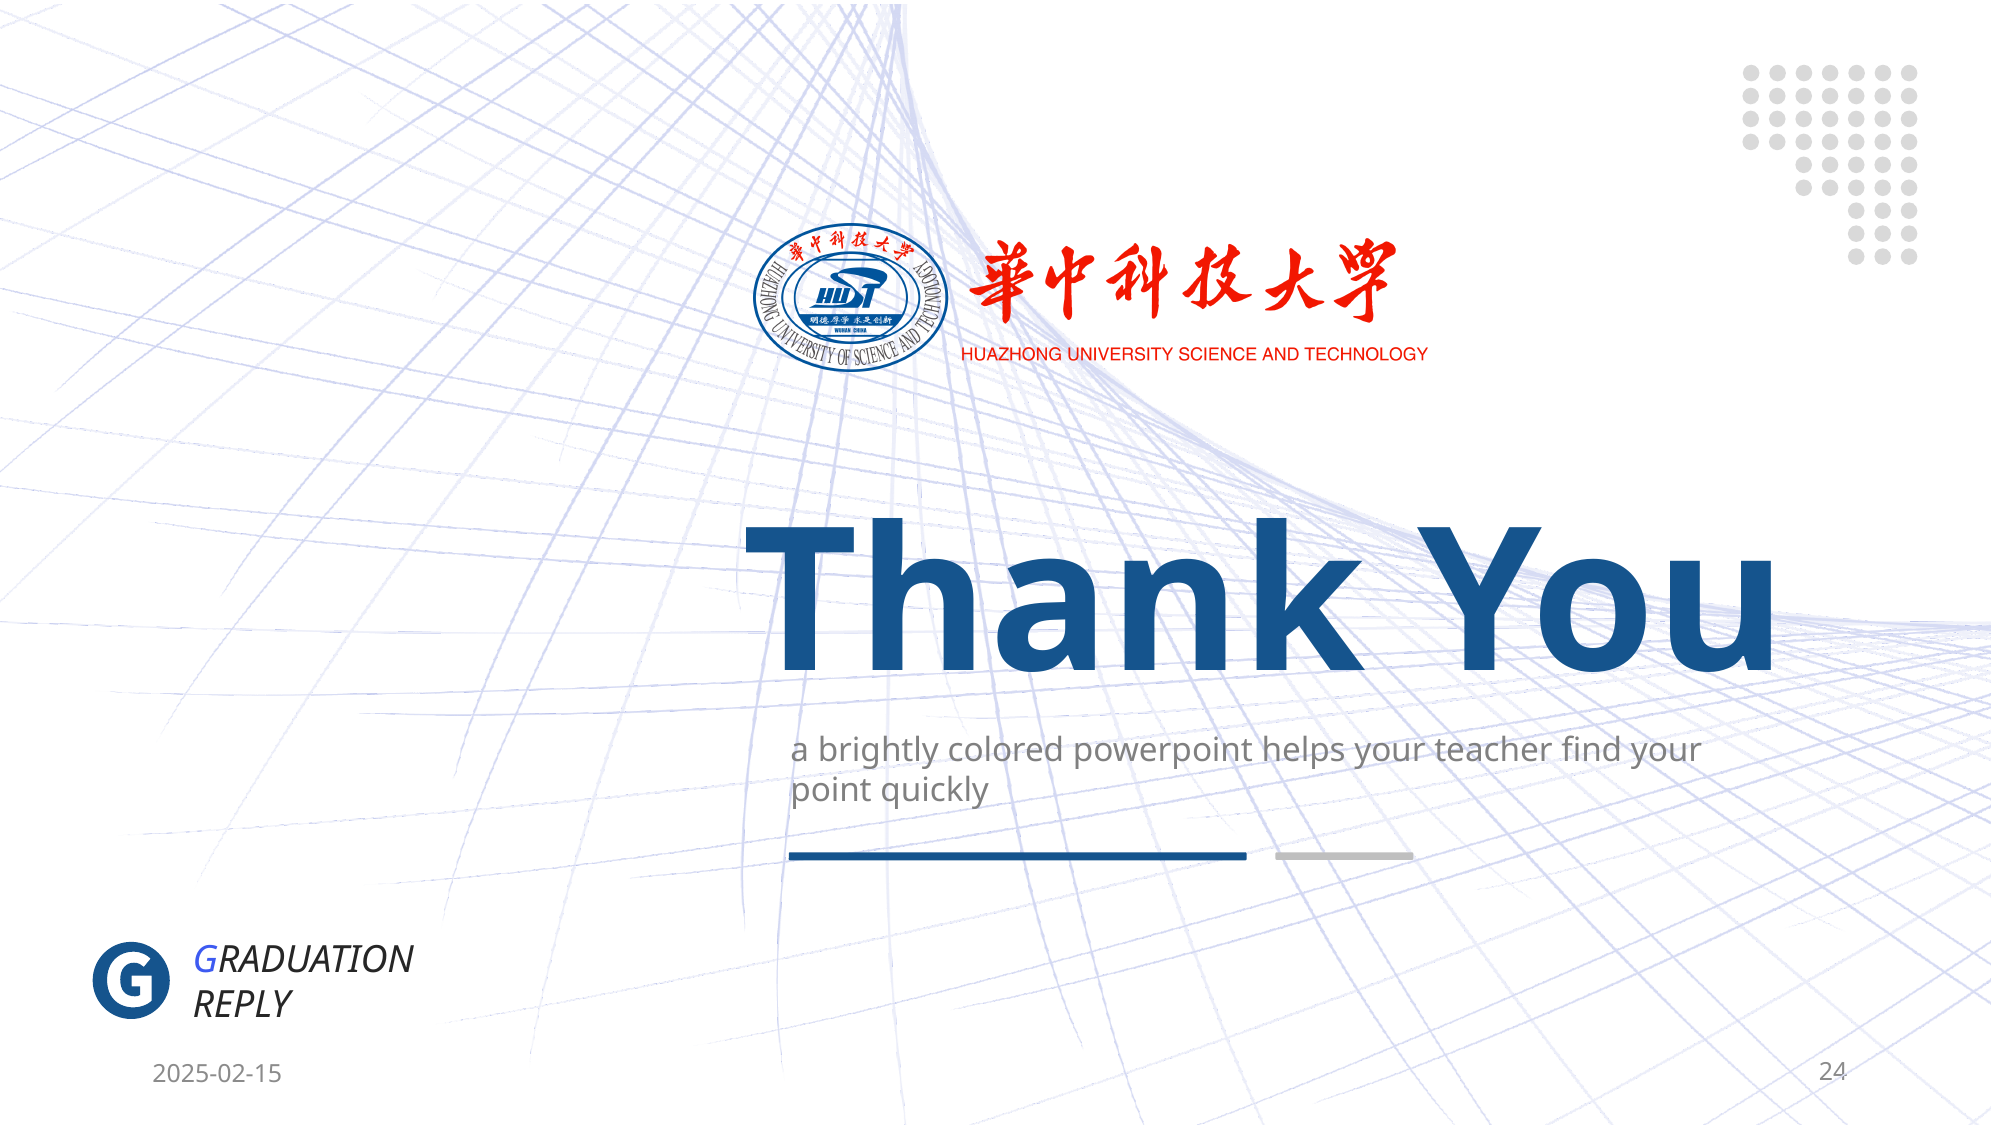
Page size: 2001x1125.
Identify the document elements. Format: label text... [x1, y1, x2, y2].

text_box Thank You [1991, 463, 2000, 718]
picture [0, 3, 1991, 1125]
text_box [1742, 64, 1918, 265]
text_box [92, 927, 595, 1034]
